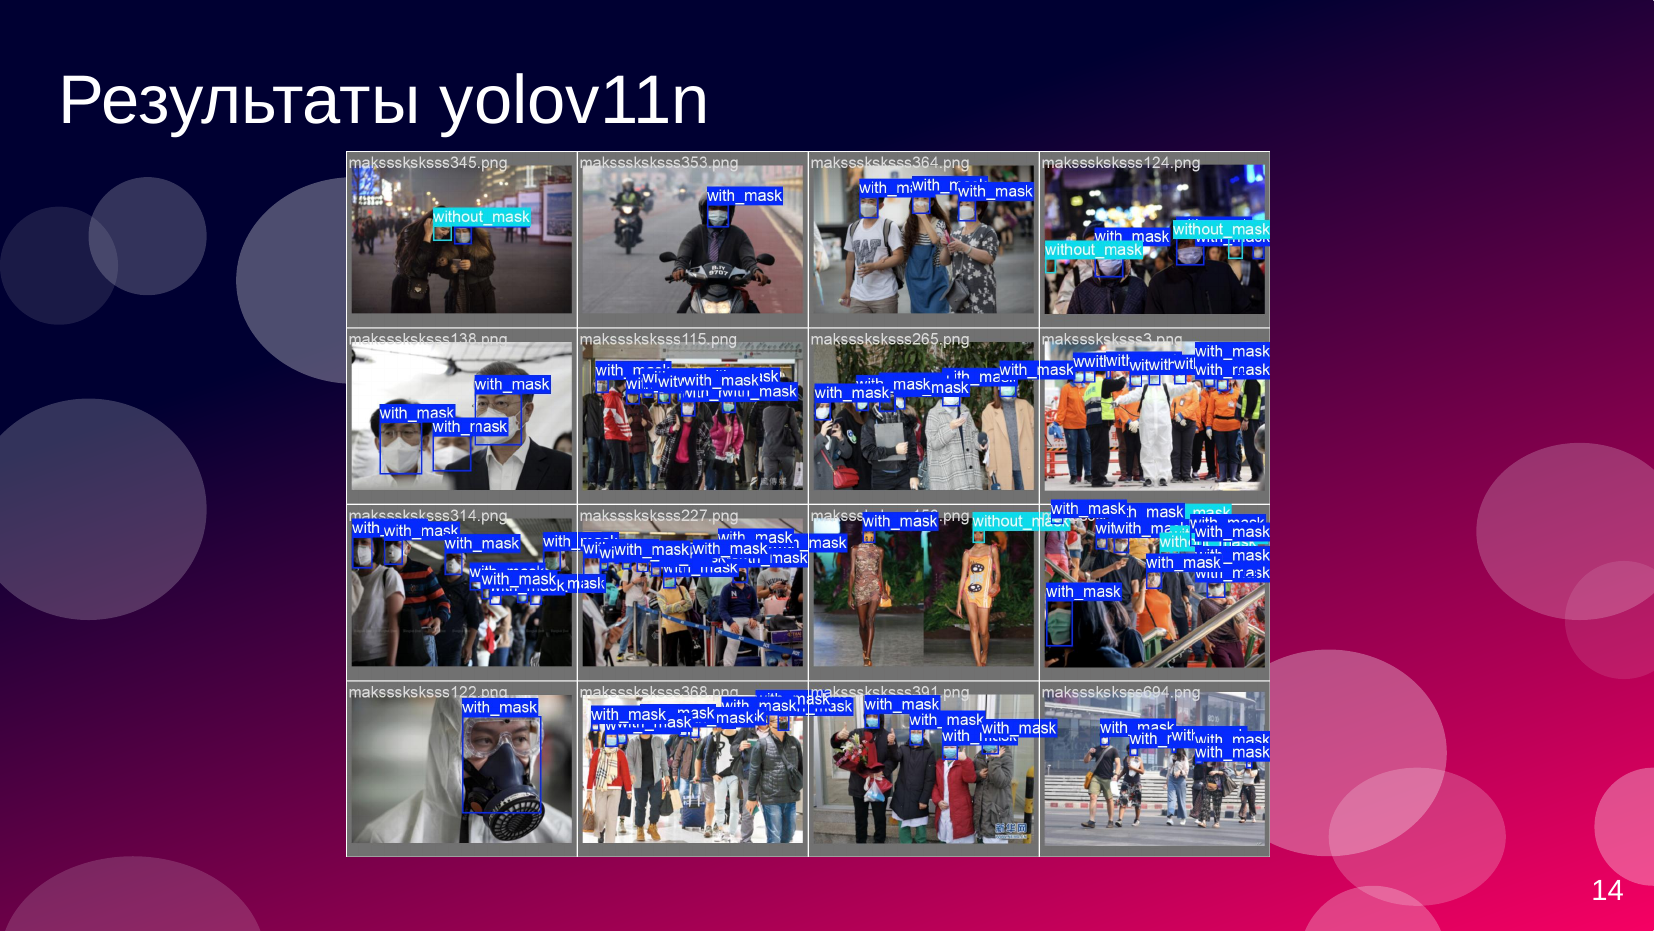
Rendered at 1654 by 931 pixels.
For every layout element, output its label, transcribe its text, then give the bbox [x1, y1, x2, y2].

picture [345, 151, 1270, 857]
slide_number 14 [1240, 841, 1624, 906]
title Результаты yolov11n [59, 14, 1536, 178]
